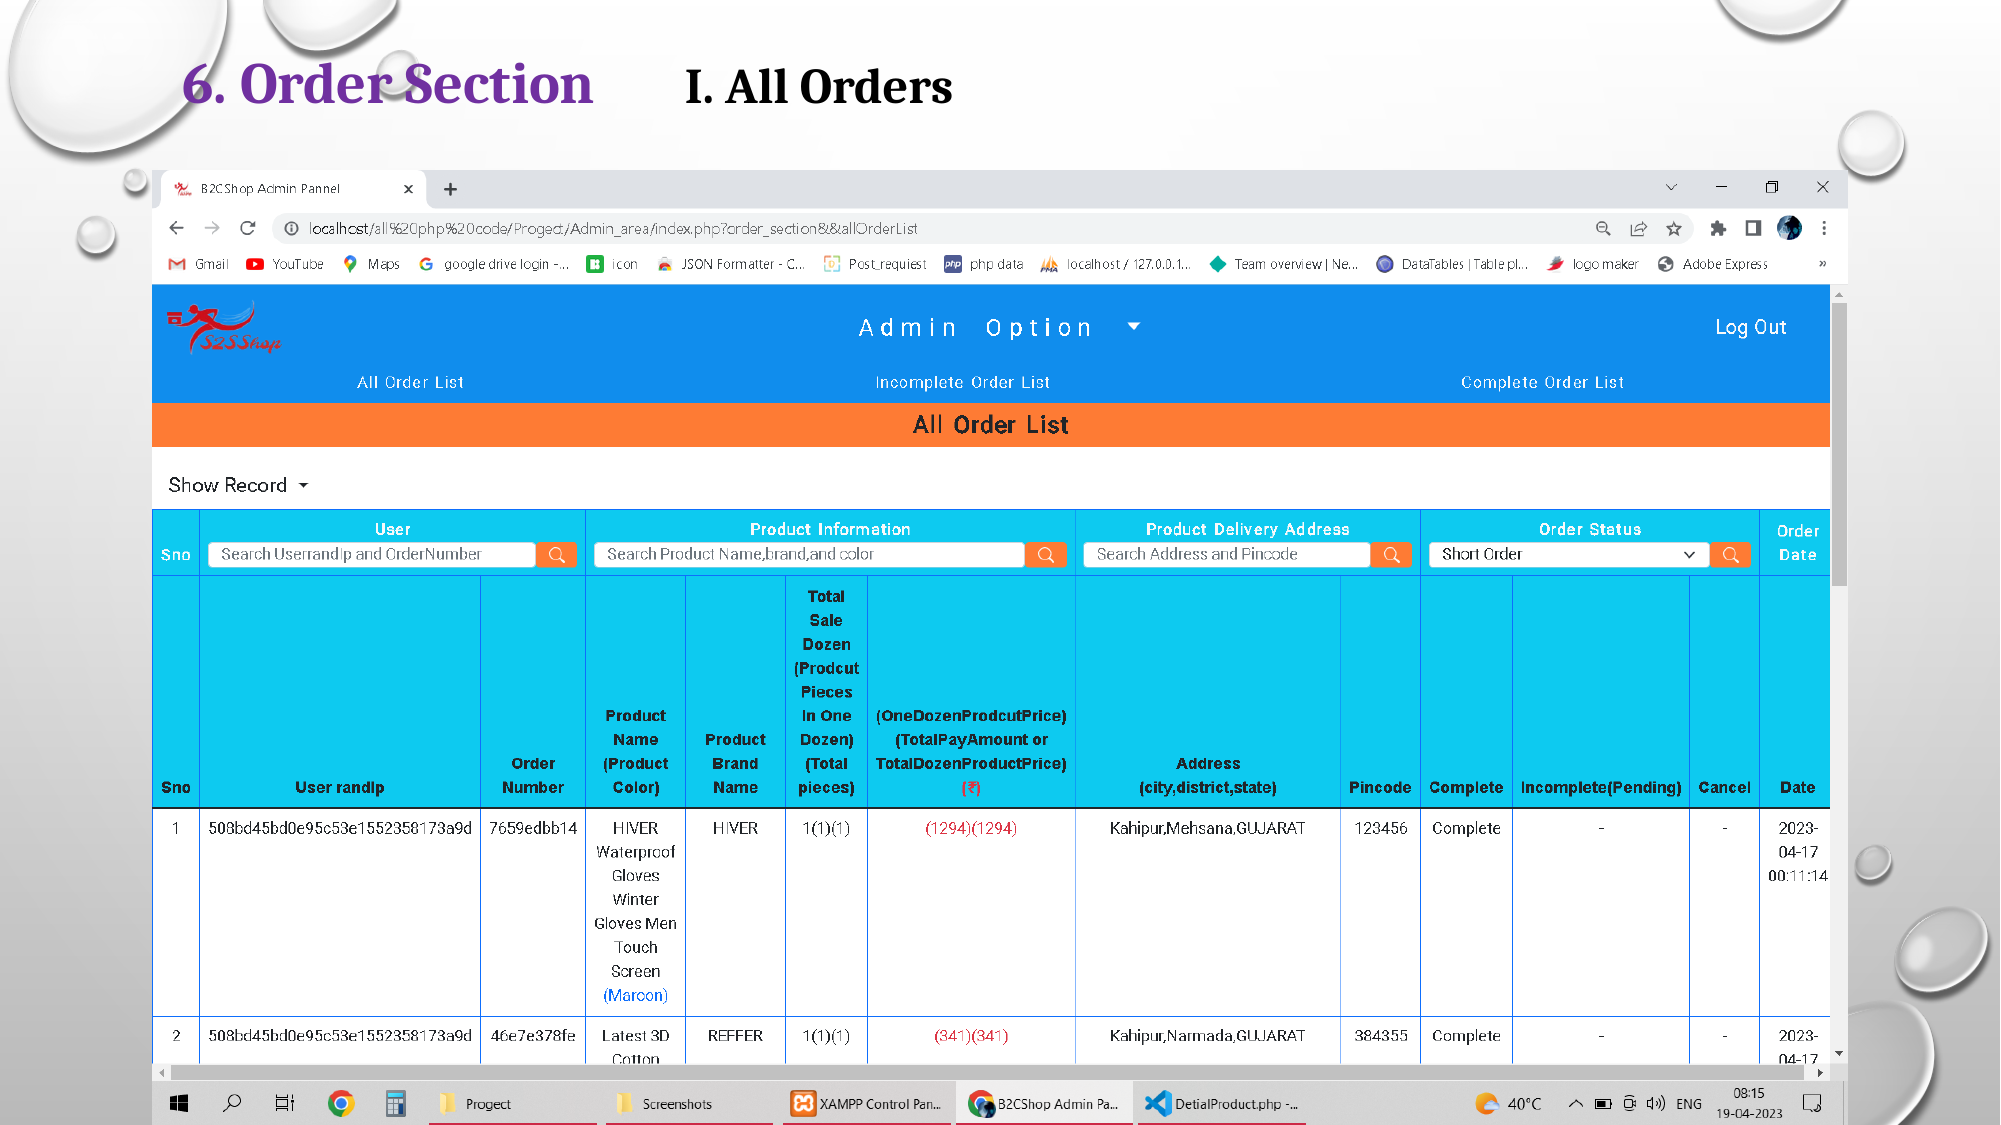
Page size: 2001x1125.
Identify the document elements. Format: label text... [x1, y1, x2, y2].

text_box 6. Order Section I. All Orders [168, 37, 1360, 123]
picture [0, 0, 2000, 1125]
